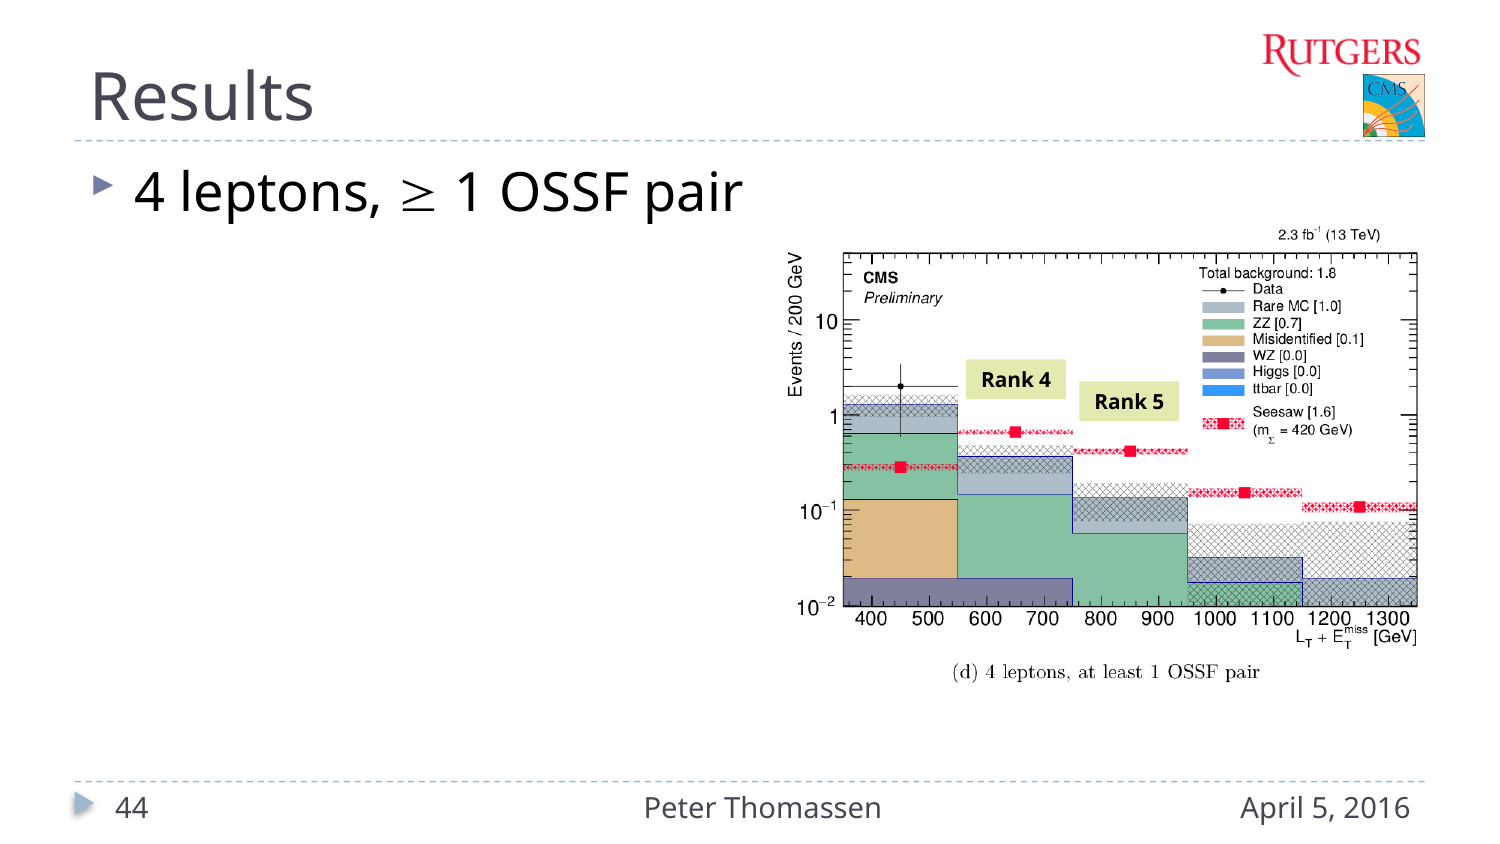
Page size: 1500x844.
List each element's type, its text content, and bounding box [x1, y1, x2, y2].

text_box 4 leptons,  1 OSSF pair [75, 150, 788, 758]
footer Peter Thomassen [475, 782, 1051, 827]
title Results [75, 18, 1425, 141]
slide_number 44 [100, 782, 426, 827]
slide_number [1051, 782, 1426, 827]
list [787, 224, 1418, 683]
